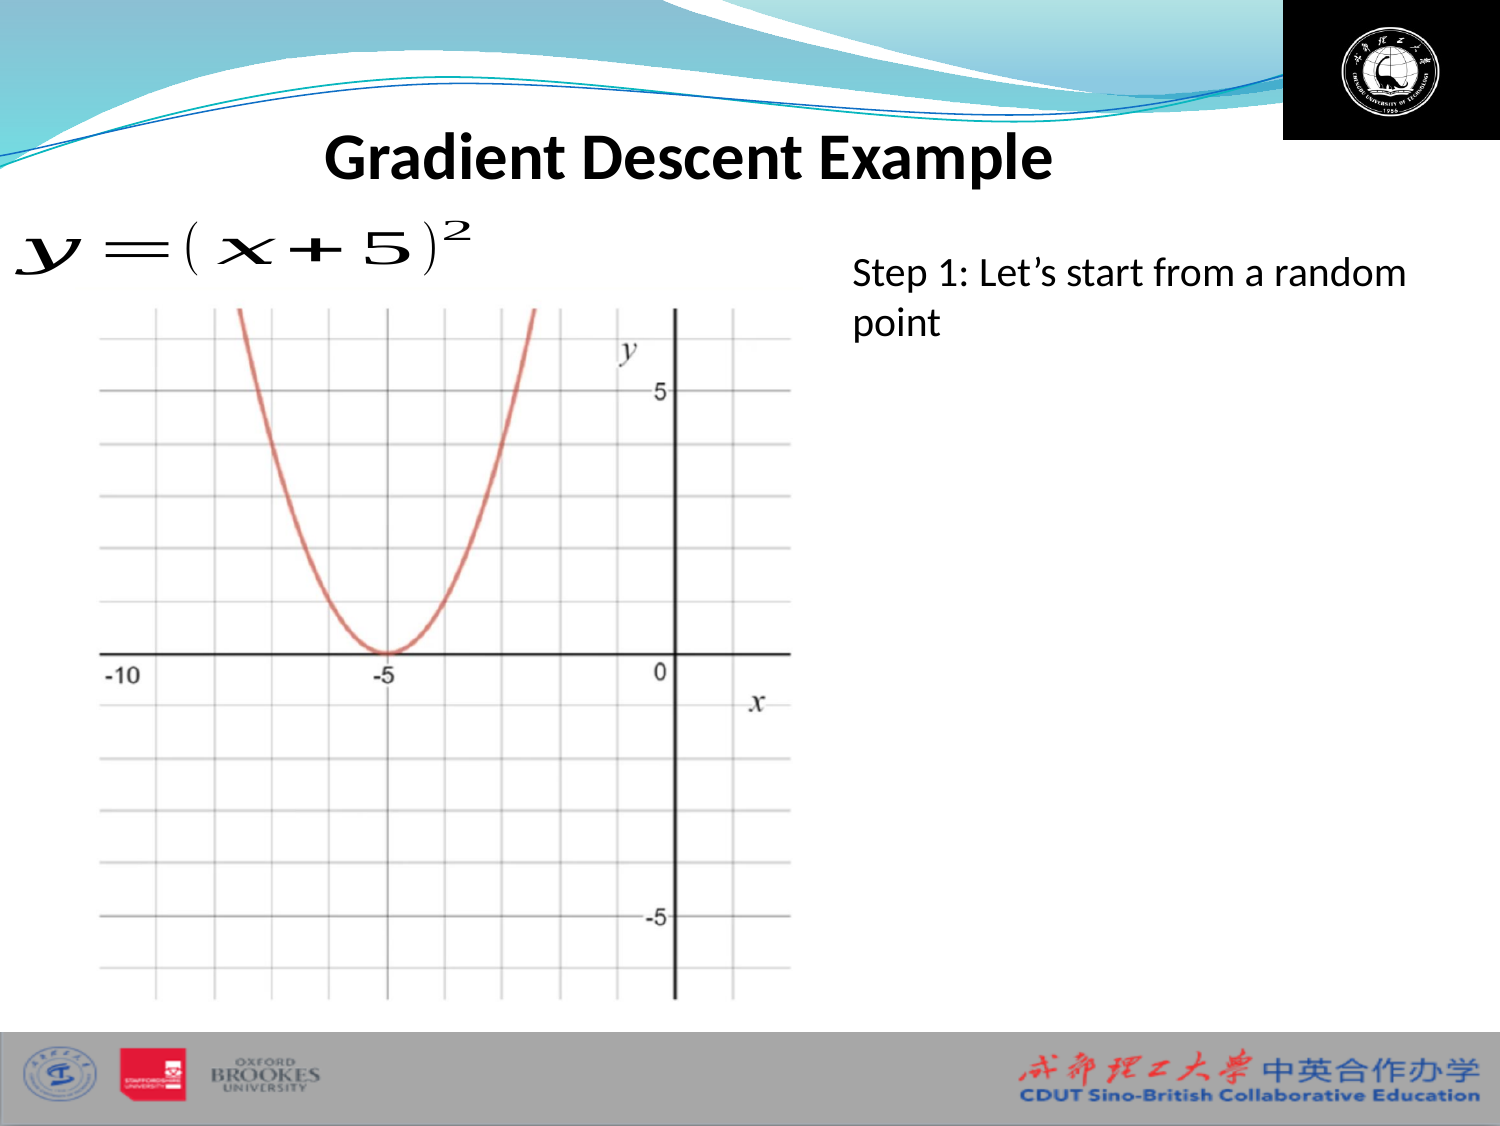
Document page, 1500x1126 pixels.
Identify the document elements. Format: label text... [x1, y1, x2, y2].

picture [74, 287, 803, 1013]
picture [1283, 0, 1500, 140]
picture [0, 1031, 1500, 1126]
text_box Gradient Descent Example [324, 112, 1175, 198]
